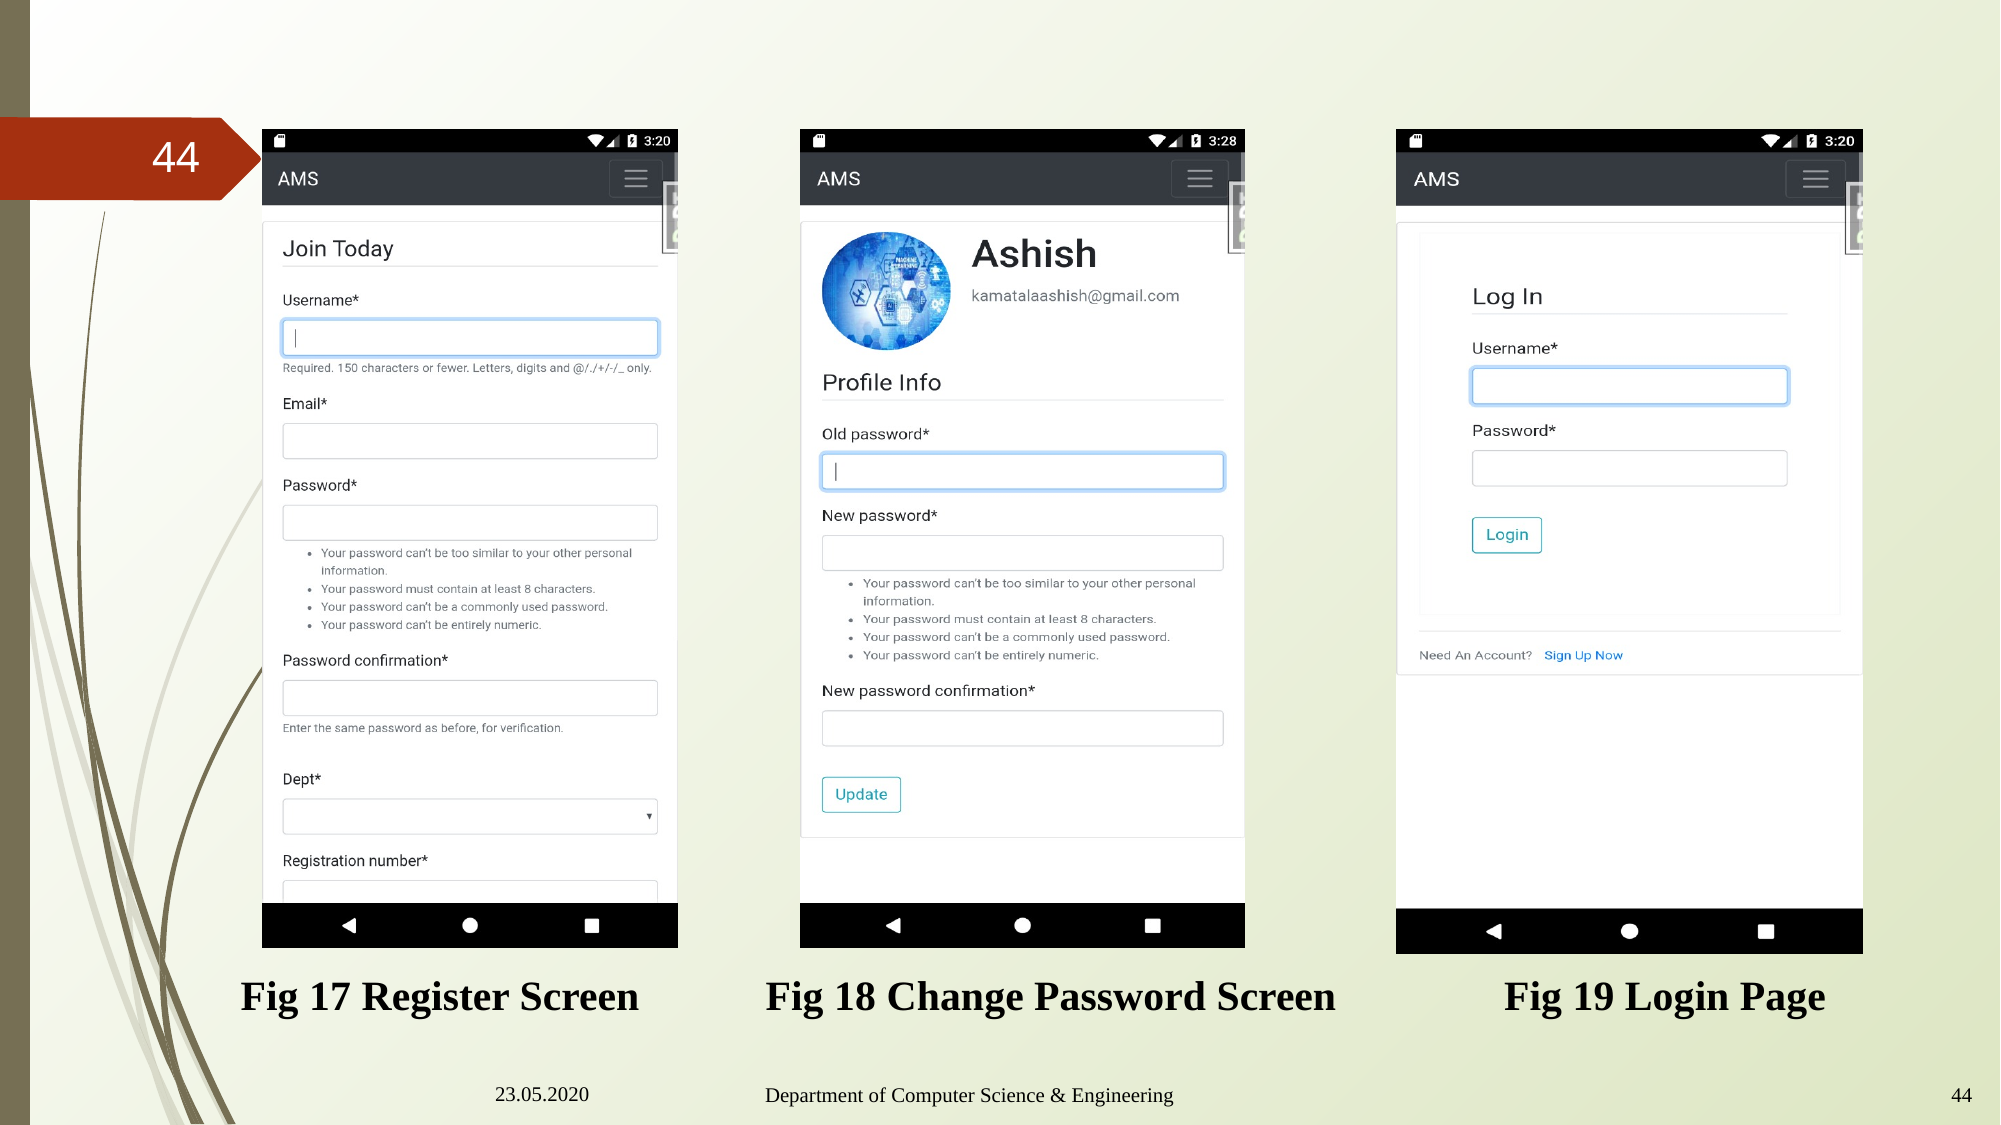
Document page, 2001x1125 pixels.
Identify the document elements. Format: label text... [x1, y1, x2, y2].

picture [1395, 128, 1864, 954]
text_box Fig 17 Register Screen Fig 18 Change Password Screen Fig 19 Login Page [215, 953, 2000, 1071]
picture [799, 128, 1245, 949]
picture [262, 128, 678, 949]
text_box 23.05.2020 [424, 1062, 605, 1124]
slide_number 44 [87, 129, 216, 190]
text_box Department of Computer Science & Engineering 44 [750, 1063, 2000, 1124]
